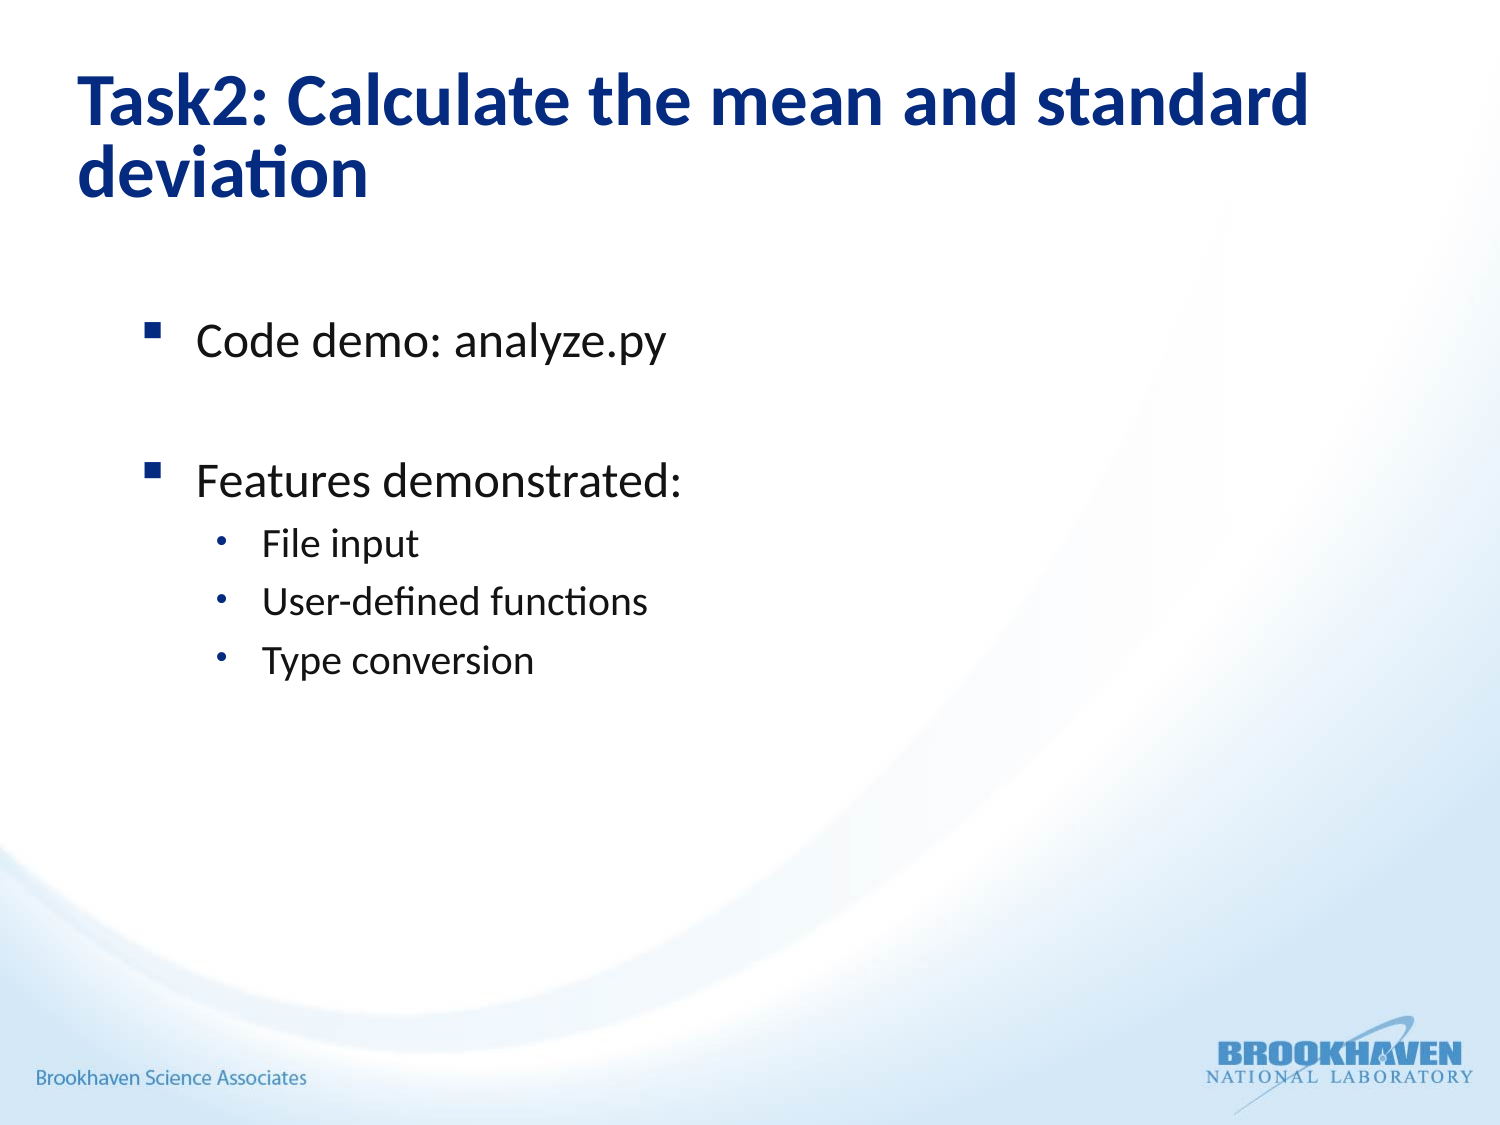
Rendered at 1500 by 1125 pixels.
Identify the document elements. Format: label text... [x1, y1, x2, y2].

title Task2: Calculate the mean and standard deviation [62, 50, 1438, 229]
list Code demo: analyze.py Features demonstrated: File input User-defined functions Type conversion [125, 299, 1375, 938]
picture [0, 0, 1500, 1125]
